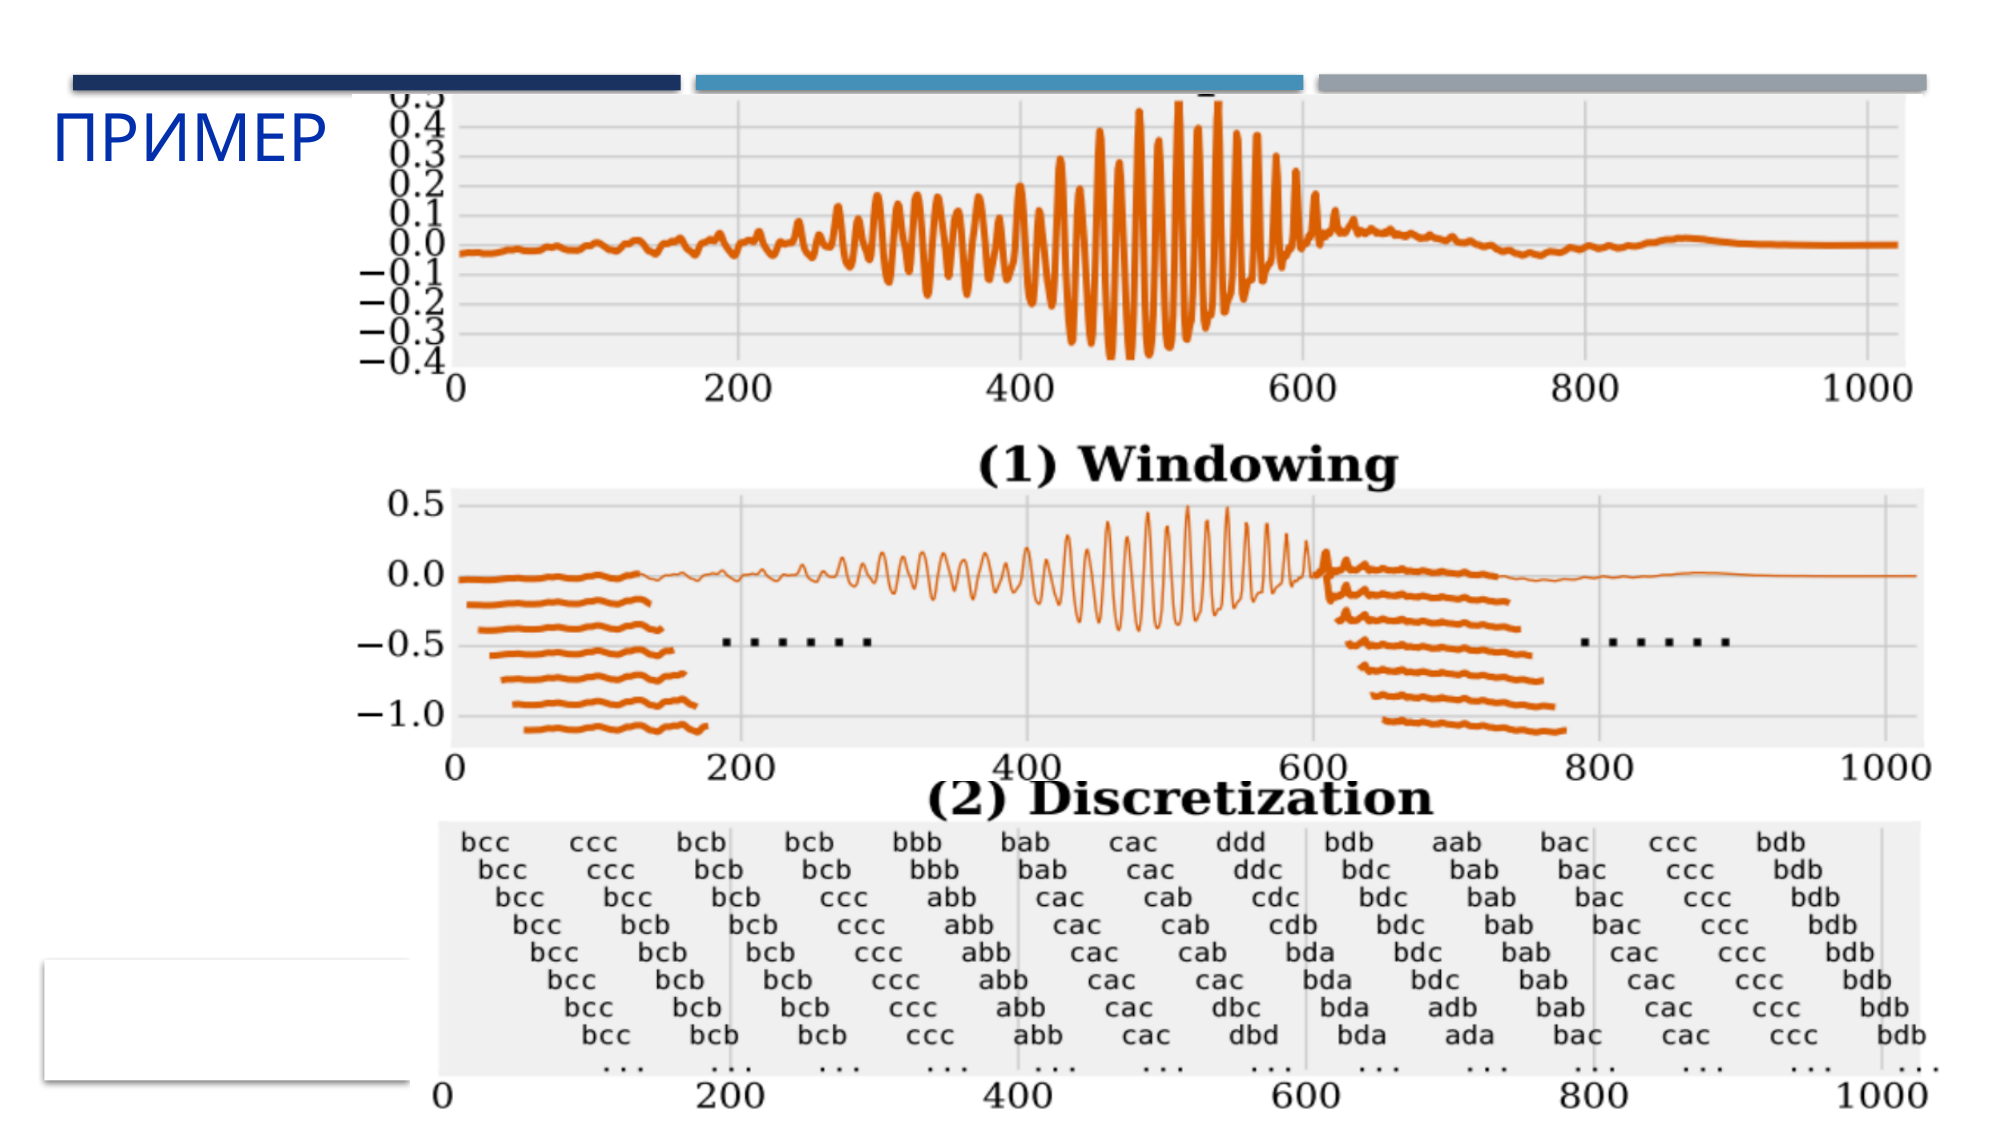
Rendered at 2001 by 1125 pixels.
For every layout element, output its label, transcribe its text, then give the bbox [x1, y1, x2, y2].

title Пример [36, 94, 350, 175]
picture [351, 94, 1943, 1119]
